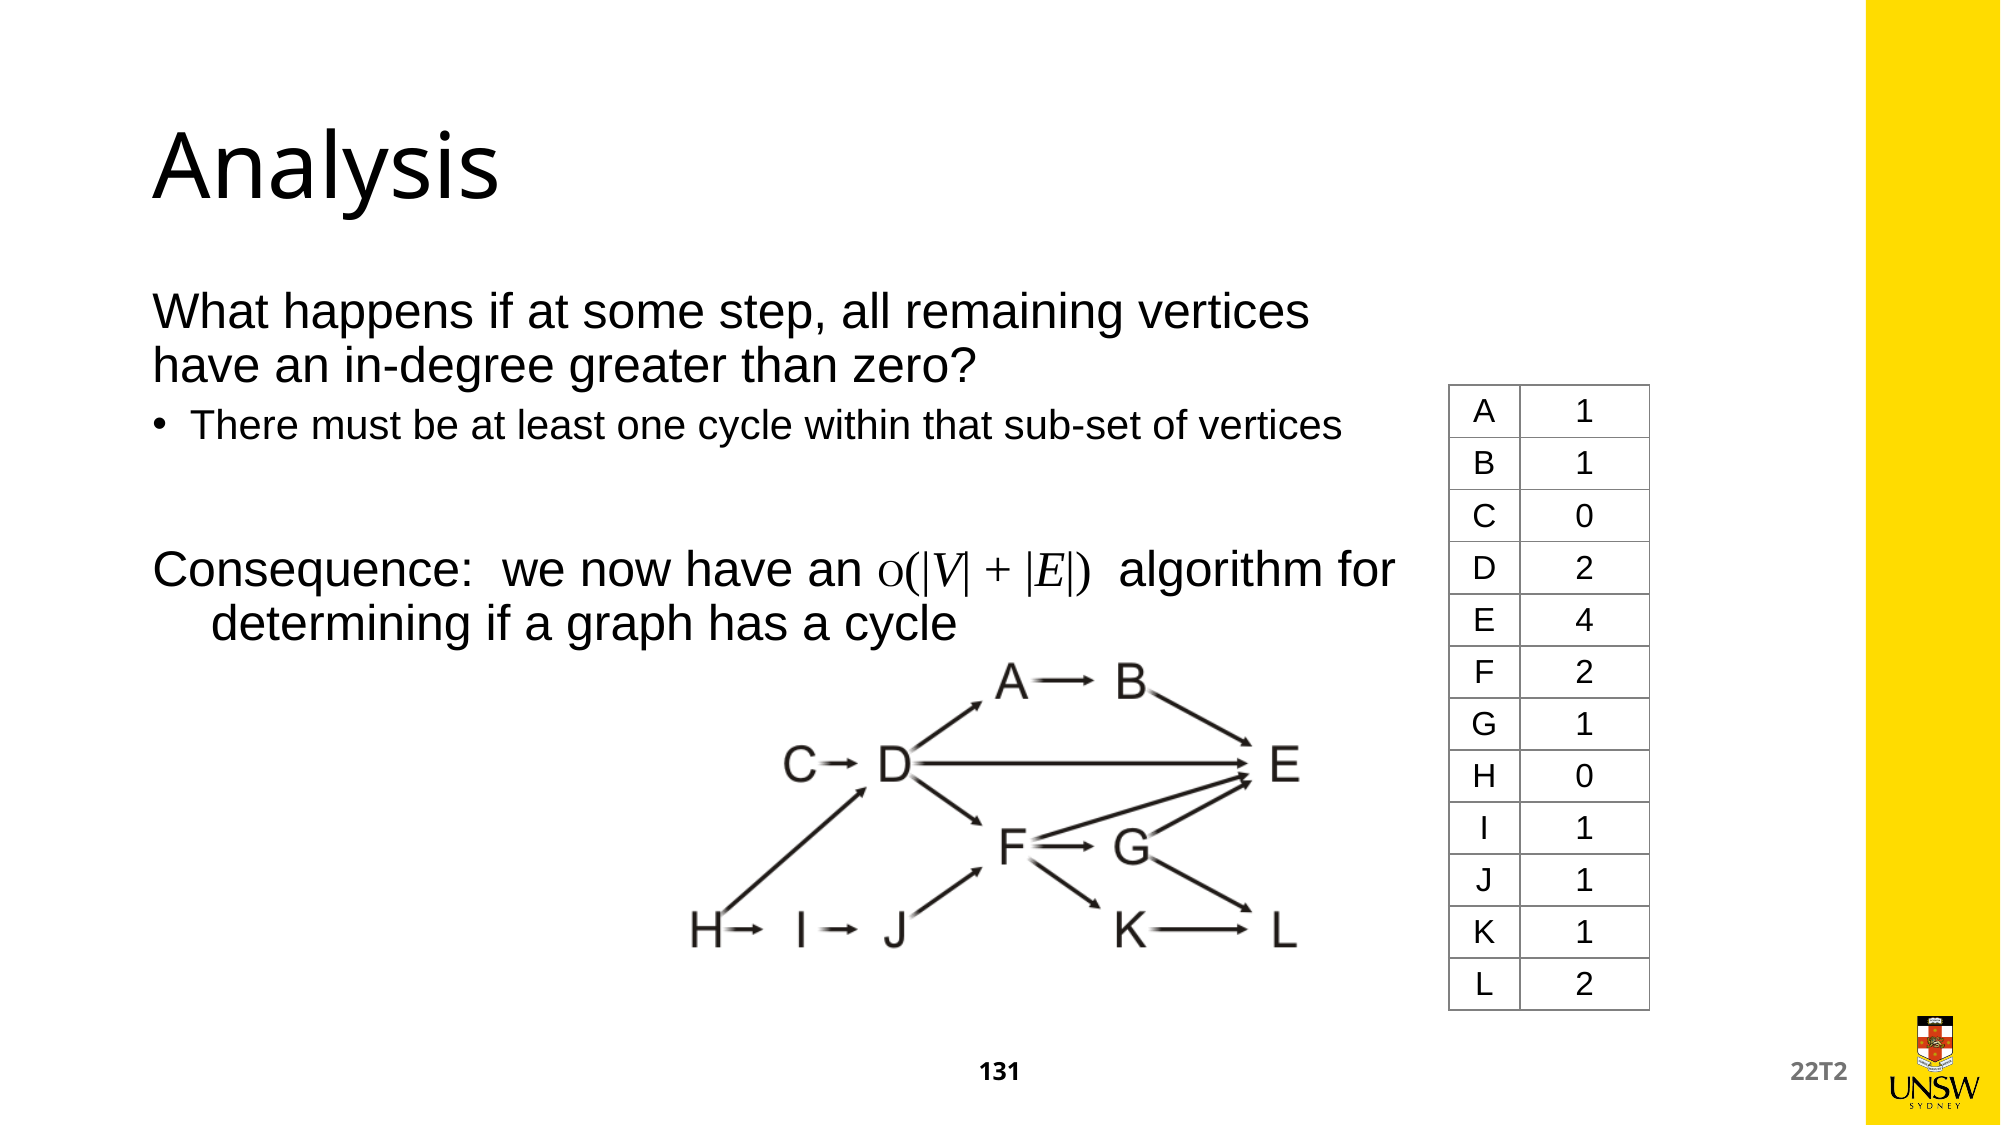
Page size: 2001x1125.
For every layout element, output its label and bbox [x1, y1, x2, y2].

table_cell [1450, 438, 1519, 489]
table_cell [1521, 438, 1649, 489]
table_cell [1450, 959, 1519, 1009]
table_cell [1450, 699, 1519, 749]
table_cell [1450, 751, 1519, 801]
table_header [1521, 386, 1649, 437]
table_cell [1521, 751, 1649, 801]
table_cell [1450, 647, 1519, 697]
table_cell [1521, 907, 1649, 957]
footer [1225, 1042, 1863, 1103]
table_cell [1521, 699, 1649, 749]
table_cell [1450, 855, 1519, 905]
picture [669, 645, 1331, 965]
table_cell [1521, 855, 1649, 905]
picture [1890, 1016, 1980, 1109]
table_cell [1521, 542, 1649, 593]
table_cell [1450, 907, 1519, 957]
table_cell [1521, 595, 1649, 645]
table_cell [1521, 803, 1649, 853]
table_cell [1450, 542, 1519, 593]
table_cell [1521, 959, 1649, 1009]
list [137, 277, 1423, 992]
table_cell [1521, 490, 1649, 541]
table_cell [1450, 595, 1519, 645]
slide_number [774, 1042, 1225, 1103]
title [137, 59, 1863, 278]
table_cell [1521, 647, 1649, 697]
table_header [1450, 386, 1519, 437]
table_cell [1450, 803, 1519, 853]
table_cell [1450, 490, 1519, 541]
